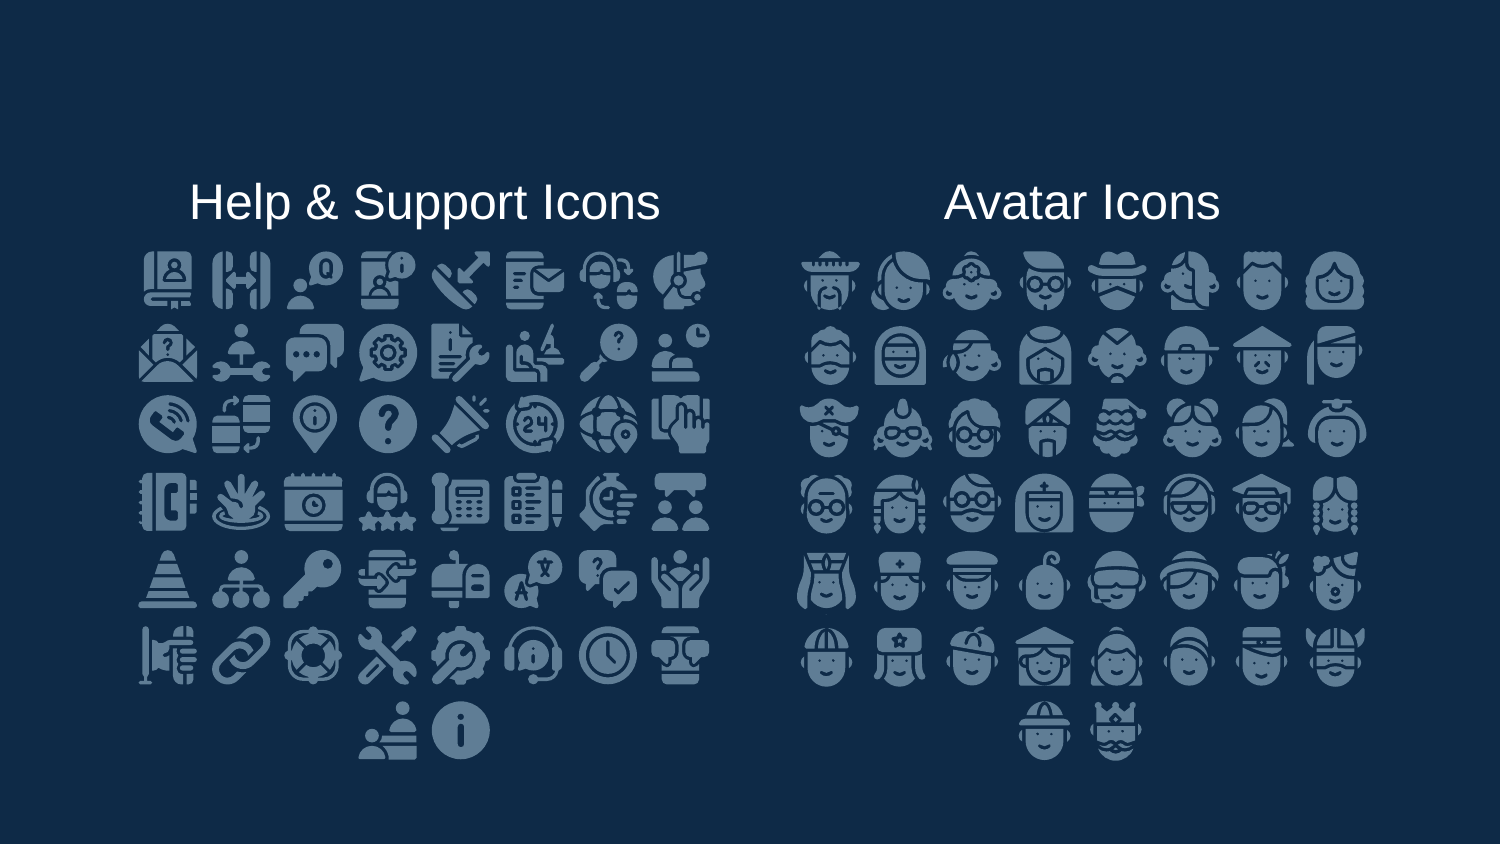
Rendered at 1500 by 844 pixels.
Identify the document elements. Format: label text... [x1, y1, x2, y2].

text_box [138, 625, 198, 685]
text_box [870, 251, 931, 311]
text_box [359, 395, 418, 454]
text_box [212, 323, 271, 382]
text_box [358, 323, 418, 382]
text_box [212, 394, 271, 454]
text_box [800, 627, 853, 687]
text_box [357, 701, 417, 760]
text_box [284, 626, 343, 685]
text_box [873, 551, 926, 611]
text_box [873, 474, 926, 534]
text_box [431, 549, 490, 609]
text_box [1159, 550, 1219, 610]
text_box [1235, 626, 1288, 686]
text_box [800, 250, 861, 311]
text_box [138, 472, 198, 532]
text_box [1163, 473, 1216, 533]
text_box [942, 329, 1002, 382]
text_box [143, 251, 193, 310]
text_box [946, 626, 999, 686]
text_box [578, 472, 638, 532]
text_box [1306, 325, 1363, 386]
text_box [651, 626, 710, 685]
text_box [138, 323, 198, 383]
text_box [1019, 325, 1072, 386]
title Help & Support Icons [139, 154, 711, 234]
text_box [504, 549, 563, 609]
text_box [431, 701, 490, 760]
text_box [1307, 398, 1367, 458]
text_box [1236, 251, 1289, 311]
title Avatar Icons [797, 154, 1369, 234]
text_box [652, 251, 709, 310]
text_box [800, 474, 853, 534]
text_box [651, 394, 710, 454]
text_box [283, 549, 342, 609]
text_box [1235, 398, 1295, 458]
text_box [804, 325, 857, 386]
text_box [942, 251, 1002, 311]
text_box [946, 550, 999, 610]
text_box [360, 251, 416, 310]
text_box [874, 325, 927, 386]
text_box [430, 251, 491, 310]
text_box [431, 323, 490, 383]
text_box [579, 394, 638, 454]
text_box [872, 398, 933, 458]
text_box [799, 398, 859, 458]
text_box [1309, 551, 1362, 611]
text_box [947, 398, 1002, 458]
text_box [1305, 627, 1366, 688]
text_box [504, 472, 563, 532]
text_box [1233, 550, 1290, 610]
text_box [138, 395, 197, 454]
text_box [1090, 626, 1143, 686]
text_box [431, 625, 491, 685]
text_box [210, 626, 272, 685]
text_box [292, 394, 338, 454]
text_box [505, 251, 565, 310]
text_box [1018, 701, 1071, 761]
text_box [1089, 701, 1142, 762]
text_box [578, 549, 638, 609]
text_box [1018, 550, 1071, 610]
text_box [873, 627, 926, 687]
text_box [211, 473, 271, 531]
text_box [1087, 550, 1147, 610]
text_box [578, 251, 639, 310]
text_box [1160, 251, 1220, 311]
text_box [1163, 626, 1216, 686]
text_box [1232, 473, 1291, 533]
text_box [1014, 473, 1075, 533]
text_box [1087, 327, 1147, 384]
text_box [1092, 398, 1147, 458]
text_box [358, 472, 417, 532]
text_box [505, 323, 565, 382]
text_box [138, 549, 198, 609]
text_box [578, 626, 638, 685]
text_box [650, 549, 710, 609]
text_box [1312, 476, 1359, 536]
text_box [1019, 251, 1072, 311]
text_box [1025, 398, 1071, 458]
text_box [283, 472, 343, 532]
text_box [1160, 325, 1220, 386]
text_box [1014, 626, 1075, 686]
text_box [1088, 473, 1145, 533]
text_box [431, 394, 490, 454]
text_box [212, 251, 271, 310]
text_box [651, 323, 710, 382]
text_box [286, 251, 344, 310]
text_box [796, 552, 857, 610]
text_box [1162, 398, 1223, 458]
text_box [211, 549, 271, 609]
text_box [504, 626, 563, 685]
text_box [1305, 251, 1365, 311]
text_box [431, 472, 490, 532]
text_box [579, 323, 638, 383]
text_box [1232, 325, 1293, 386]
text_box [1087, 251, 1148, 311]
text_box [942, 473, 1002, 533]
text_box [358, 549, 417, 609]
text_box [505, 394, 565, 454]
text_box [651, 472, 710, 532]
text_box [357, 625, 418, 685]
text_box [285, 323, 345, 382]
